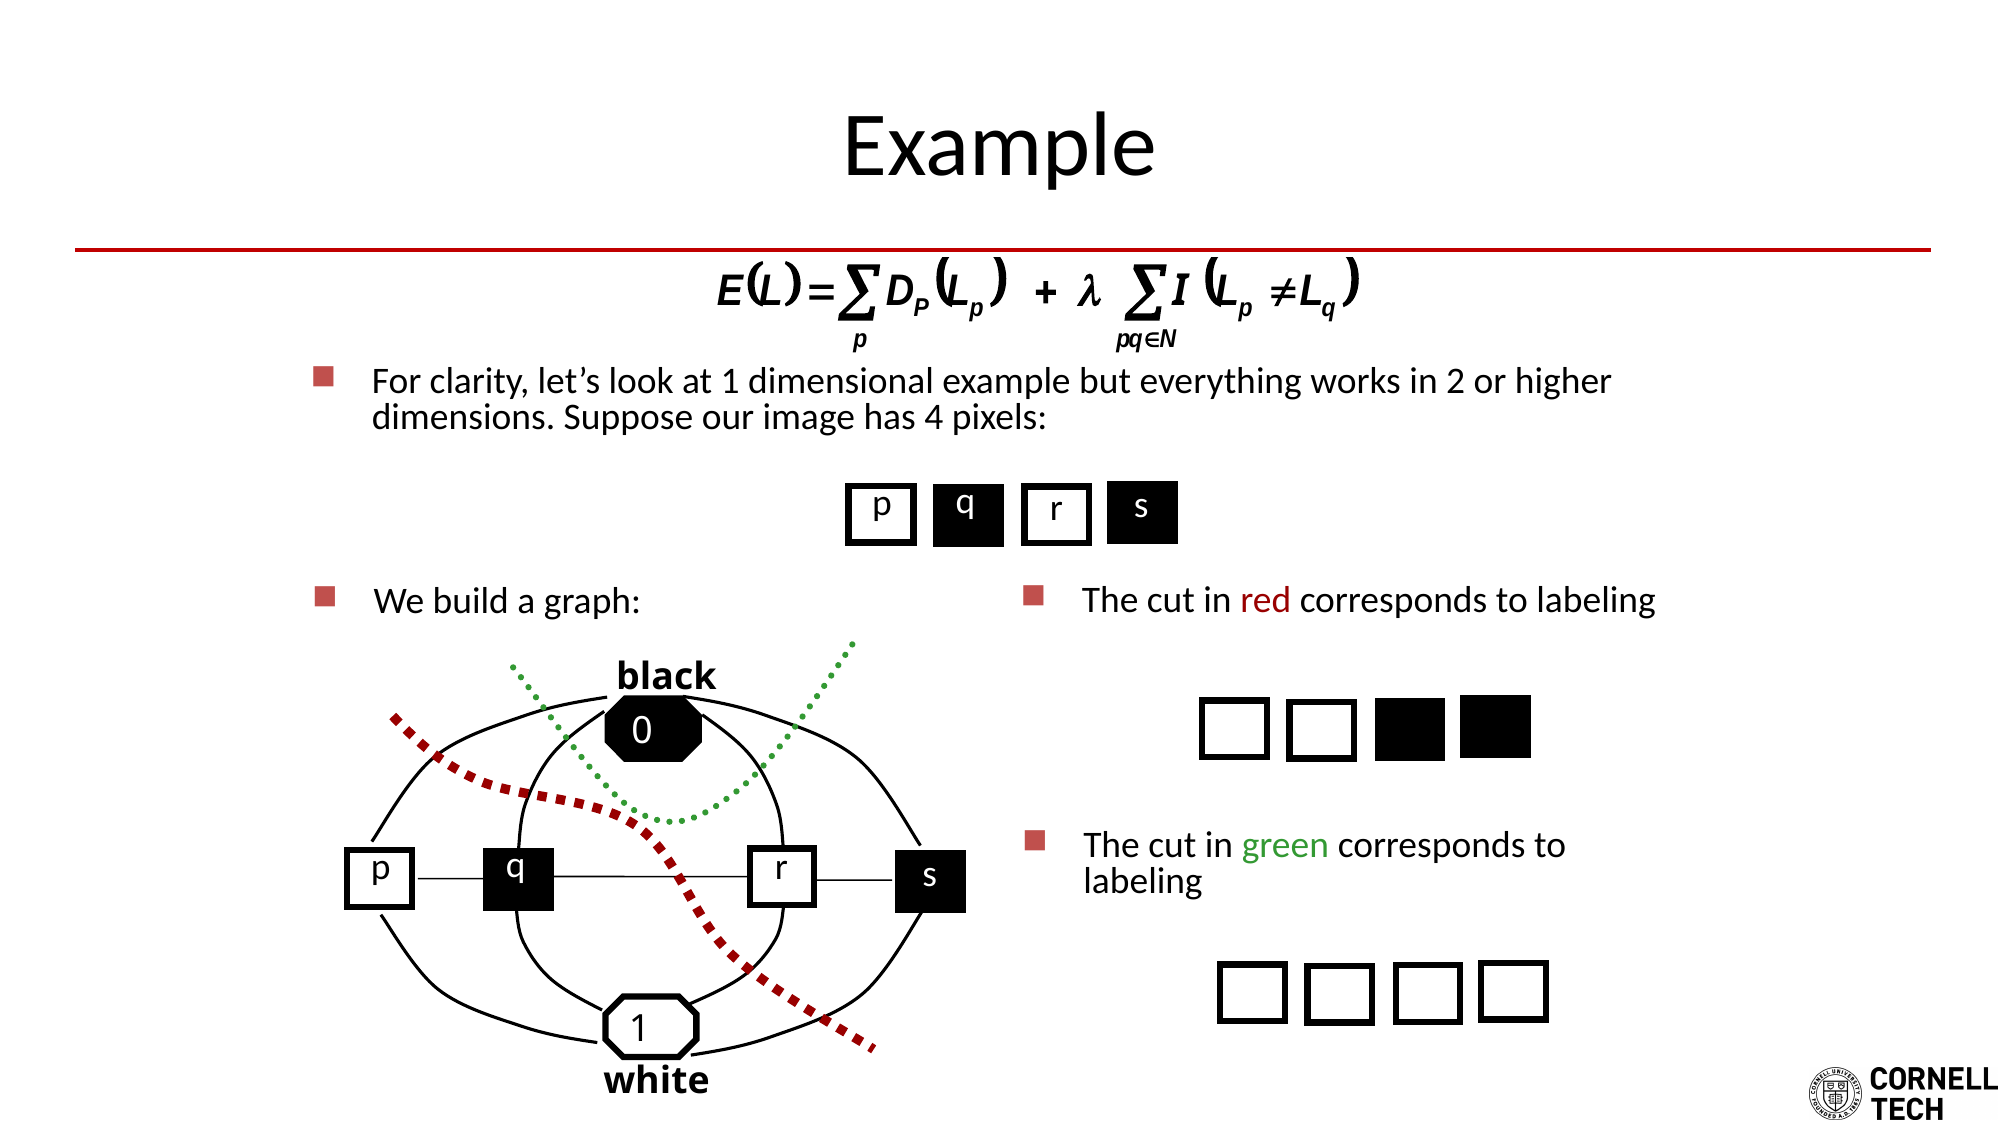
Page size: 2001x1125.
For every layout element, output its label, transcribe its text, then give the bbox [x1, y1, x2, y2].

text_box [735, 644, 853, 694]
text_box We build a graph: [302, 576, 976, 724]
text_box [380, 918, 925, 1056]
title Example [99, 45, 1900, 233]
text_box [371, 695, 921, 830]
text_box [848, 468, 1175, 545]
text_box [347, 831, 964, 910]
text_box [509, 658, 596, 694]
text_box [588, 996, 726, 1109]
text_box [601, 644, 732, 760]
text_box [687, 256, 1360, 361]
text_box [1011, 820, 1686, 1023]
picture [1809, 1067, 1998, 1120]
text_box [1010, 575, 1684, 759]
text_box For clarity, let’s look at 1 dimensional example but everything works in 2 or higher dimensions. Suppose our image has 4 pixels: [300, 357, 1710, 504]
